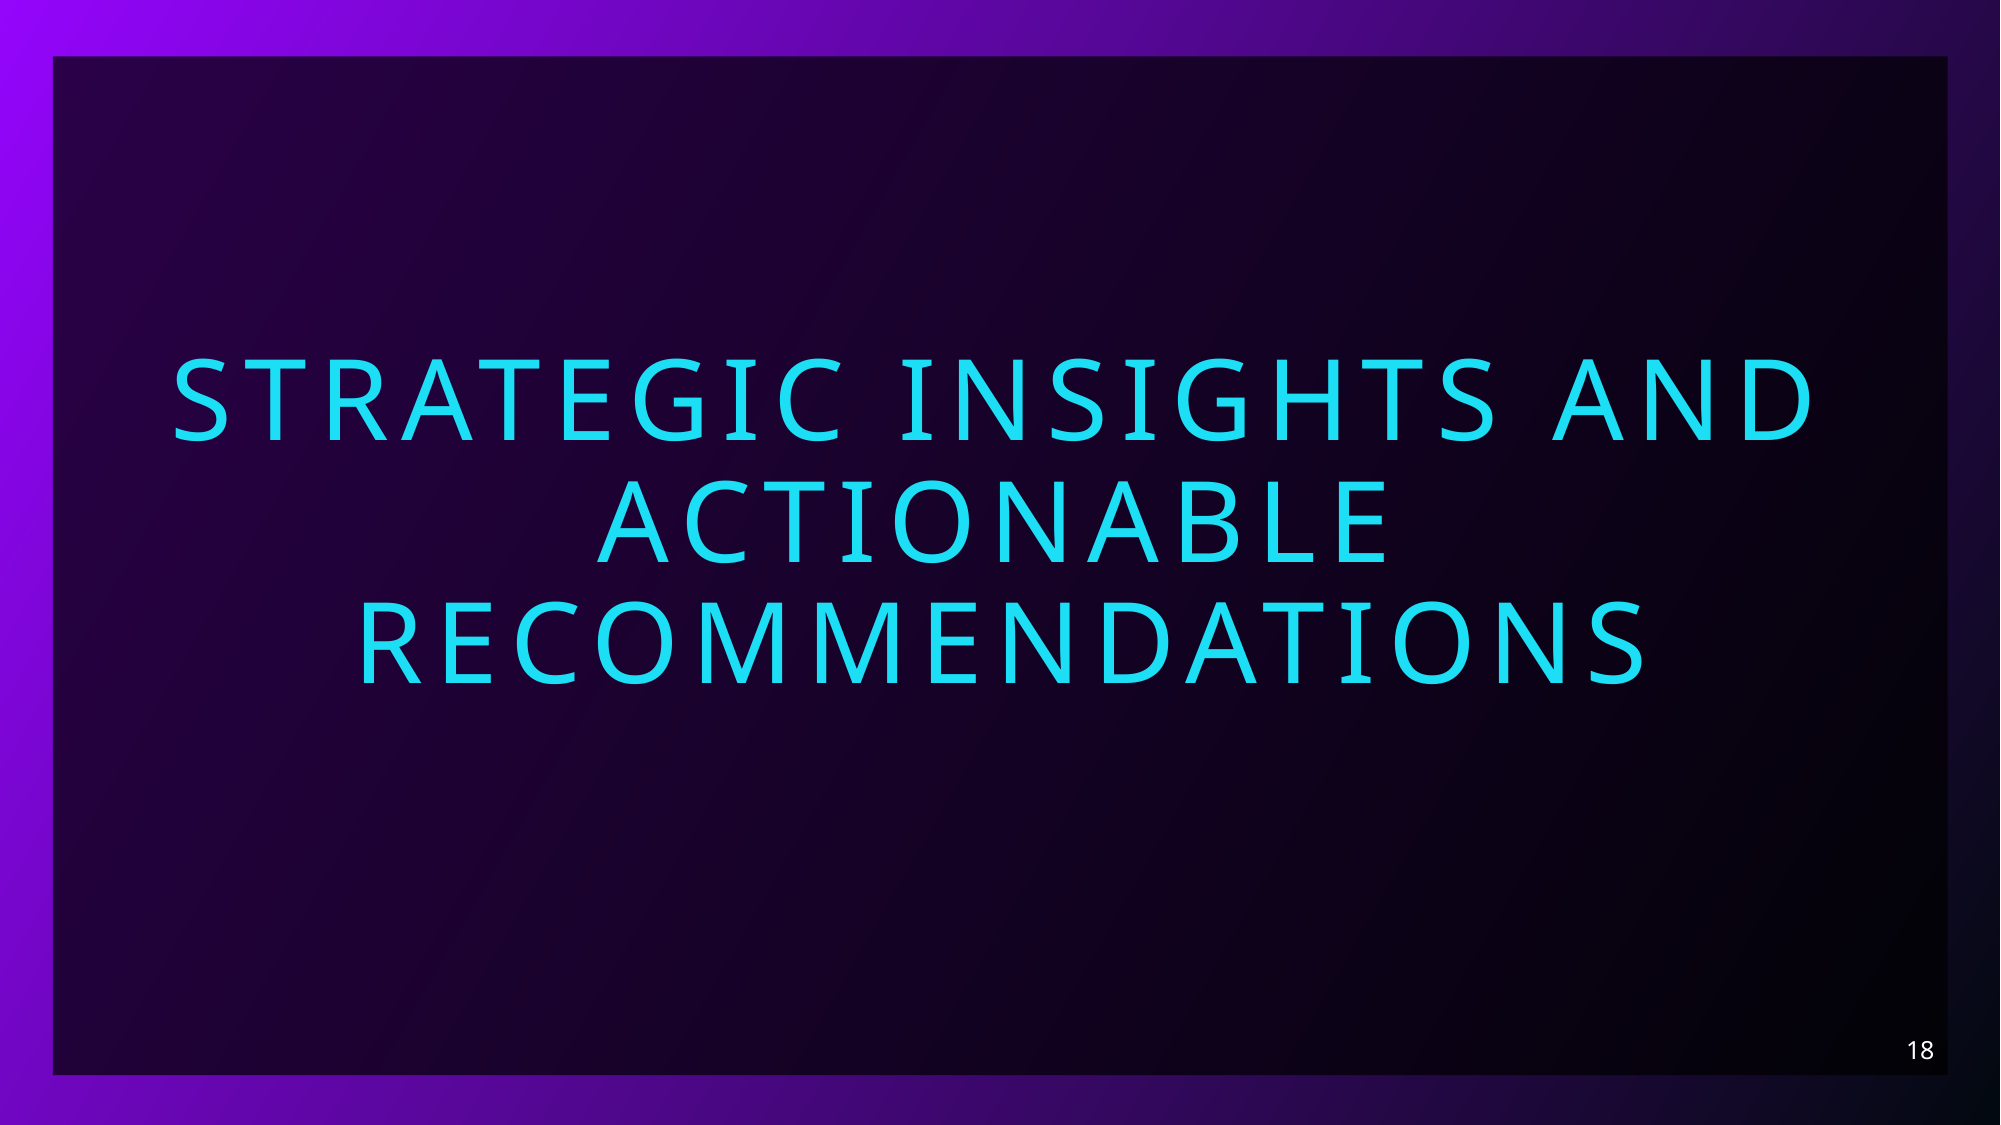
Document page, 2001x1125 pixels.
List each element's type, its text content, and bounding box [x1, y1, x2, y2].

subtitle Strategic Insights and Actionable Recommendations [52, 336, 1950, 728]
slide_number 18 [1499, 1021, 1950, 1082]
